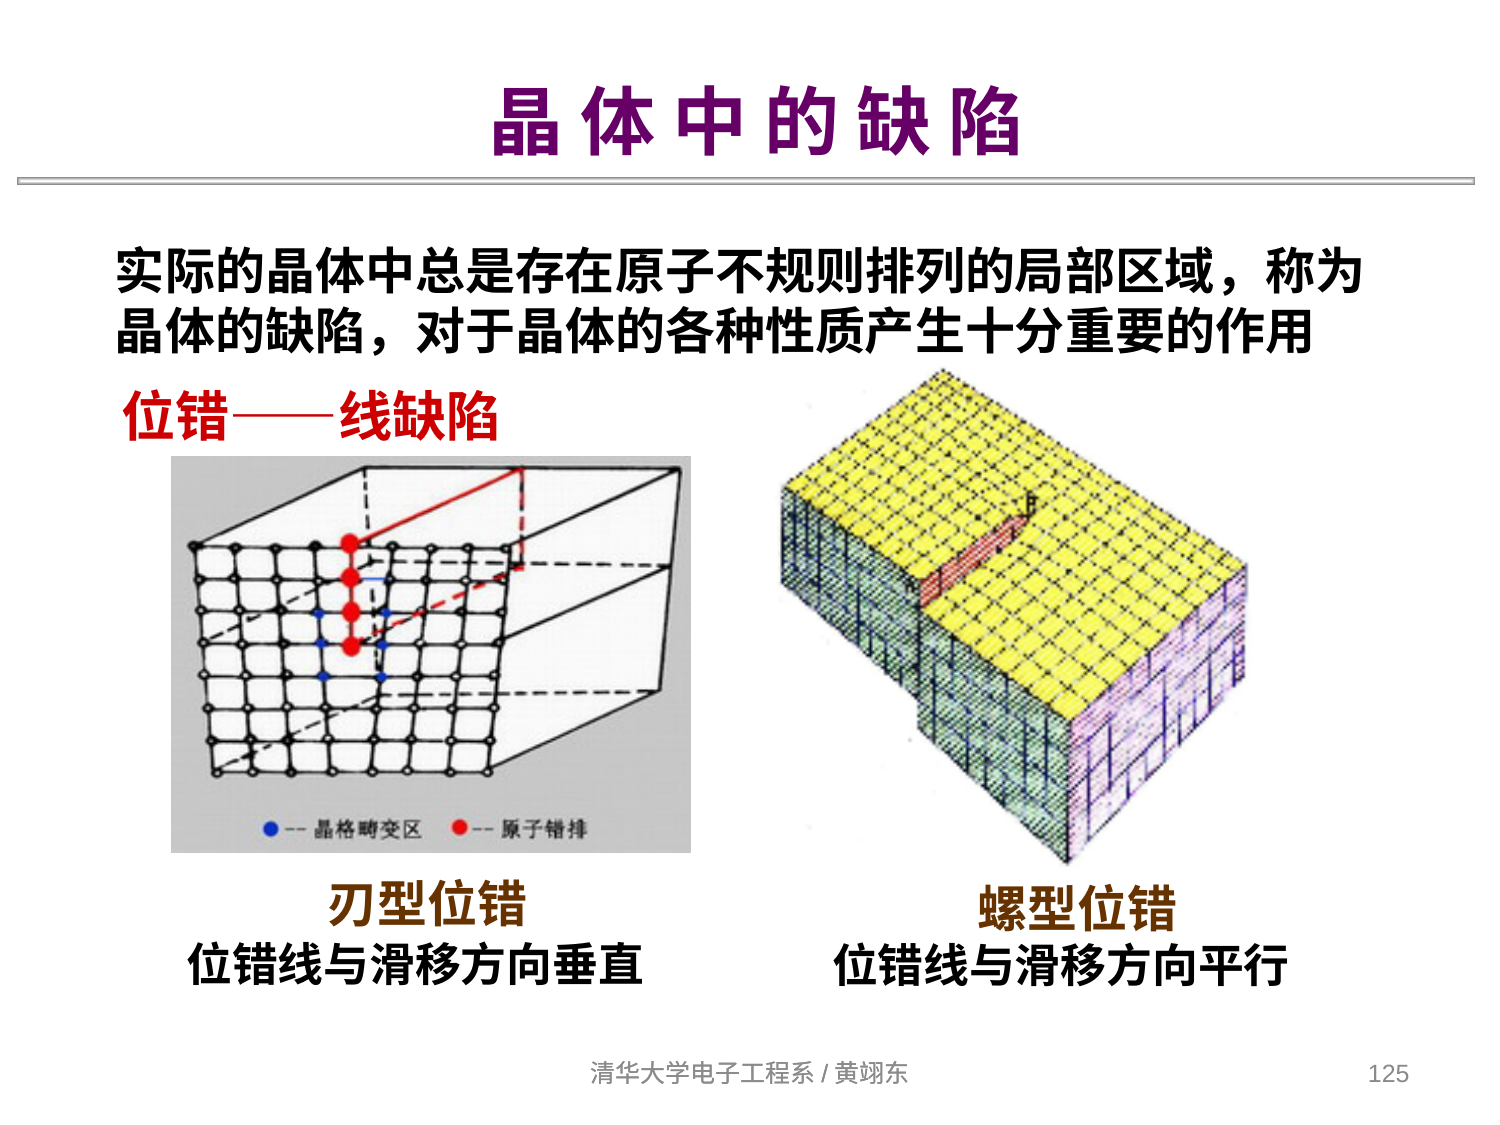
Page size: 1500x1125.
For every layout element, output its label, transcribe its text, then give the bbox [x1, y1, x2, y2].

picture [170, 455, 692, 853]
text_box 位错——线缺陷 [106, 375, 517, 456]
text_box 实际的晶体中总是存在原子不规则排列的局部区域，称为晶体的缺陷，对于晶体的各种性质产生十分重要的作用 [100, 231, 1415, 367]
slide_number 125 [1074, 1042, 1425, 1103]
text_box 位错线与滑移方向垂直 [171, 928, 659, 999]
text_box 位错线与滑移方向平行 [817, 929, 1305, 1000]
text_box 清华大学电子工程系/黄翊东 [512, 1042, 988, 1103]
text_box 晶 体 中 的 缺 陷 [473, 67, 1039, 172]
text_box 螺型位错 [962, 890, 1193, 929]
text_box 刃型位错 [312, 865, 543, 928]
text_box [17, 177, 1475, 185]
picture [767, 361, 1282, 882]
